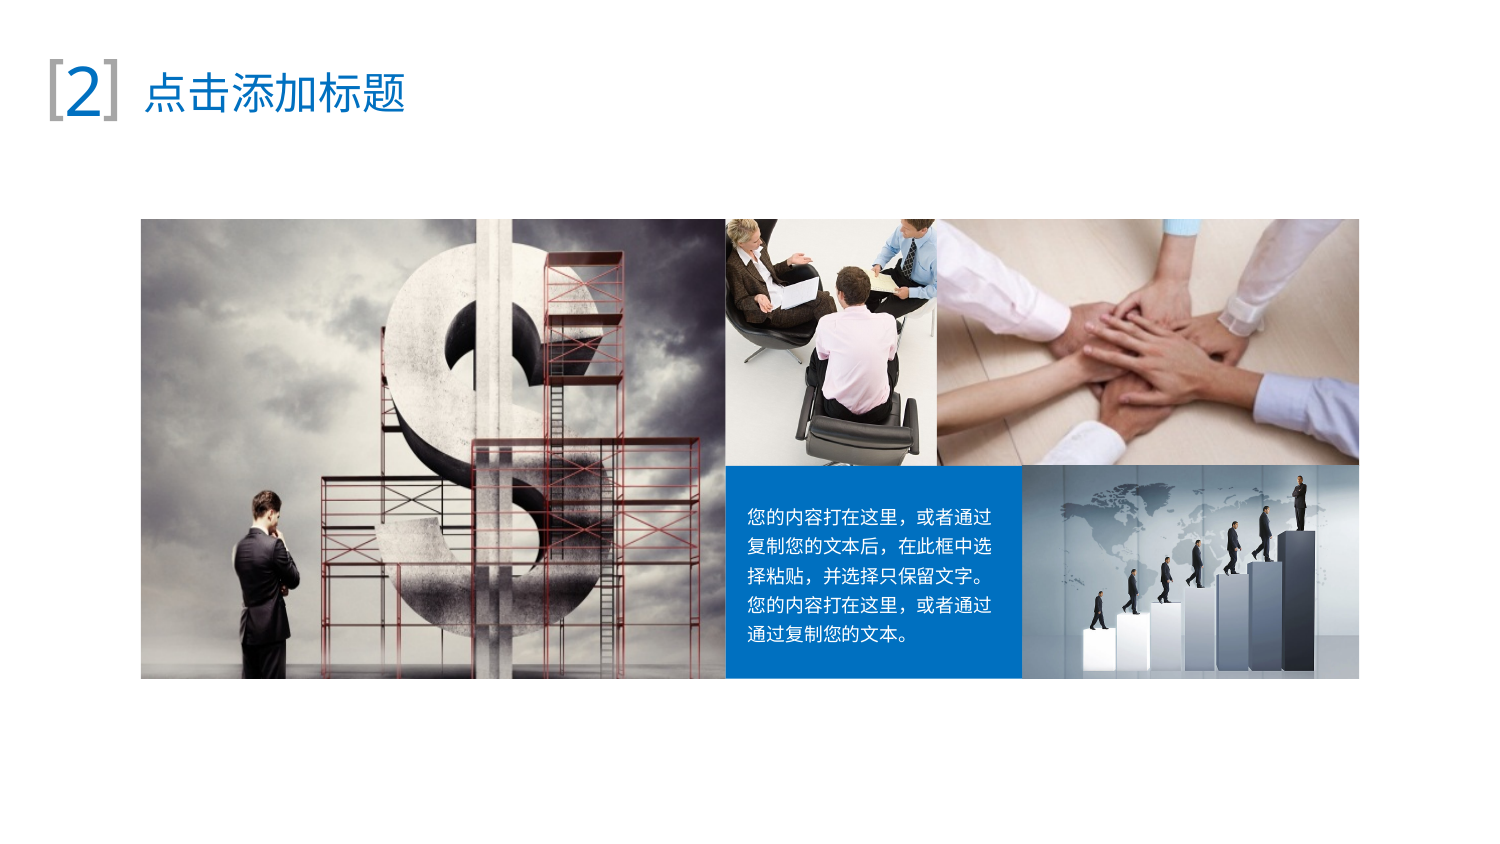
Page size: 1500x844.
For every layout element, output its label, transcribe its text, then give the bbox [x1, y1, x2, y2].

text_box [103, 59, 118, 122]
text_box [139, 217, 728, 681]
text_box [49, 59, 64, 122]
text_box 点击添加标题 [128, 58, 421, 126]
text_box [935, 217, 1361, 468]
text_box [1023, 465, 1360, 679]
text_box [725, 219, 935, 465]
text_box 2 [49, 42, 119, 138]
text_box 您的内容打在这里，或者通过复制您的文本后，在此框中选择粘贴，并选择只保留文字。您的内容打在这里，或者通过通过复制您的文本。 [725, 465, 1023, 679]
